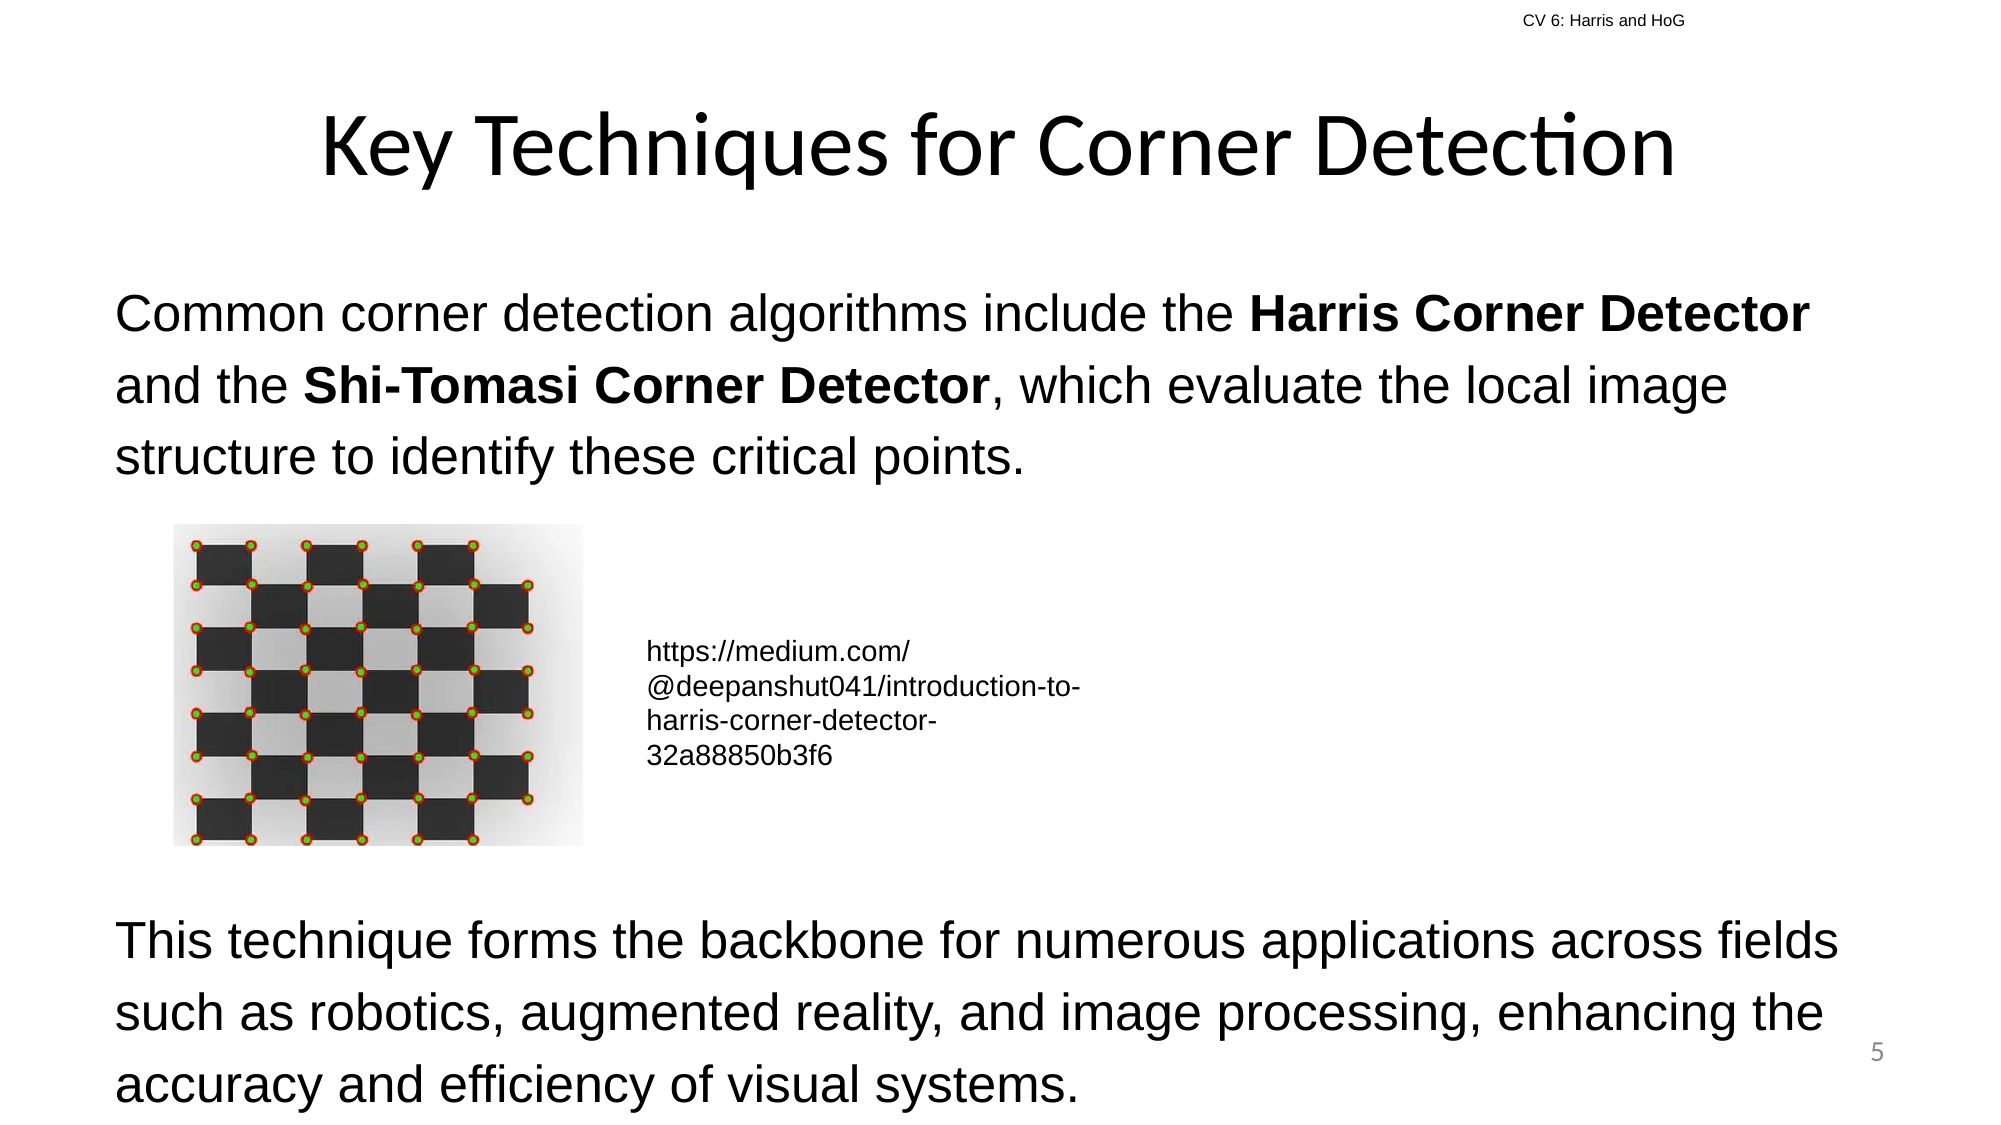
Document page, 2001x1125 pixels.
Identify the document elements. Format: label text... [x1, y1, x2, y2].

picture [173, 524, 584, 846]
slide_number ‹#› [1433, 1024, 1900, 1103]
title Key Techniques for Corner Detection [99, 45, 1900, 233]
list Common corner detection algorithms include the Harris Corner Detector and the Shi-Tomasi Corner Detector, which evaluate the local image structure to identify these critical points. This technique forms the backbone for numerous applications across fields such as robotics, augmented reality, and image processing, enhancing the accuracy and efficiency of visual systems. [99, 262, 1900, 1005]
text_box https://medium.com/@deepanshut041/introduction-to-harris-corner-detector-32a88850b3f6 [631, 616, 1124, 787]
